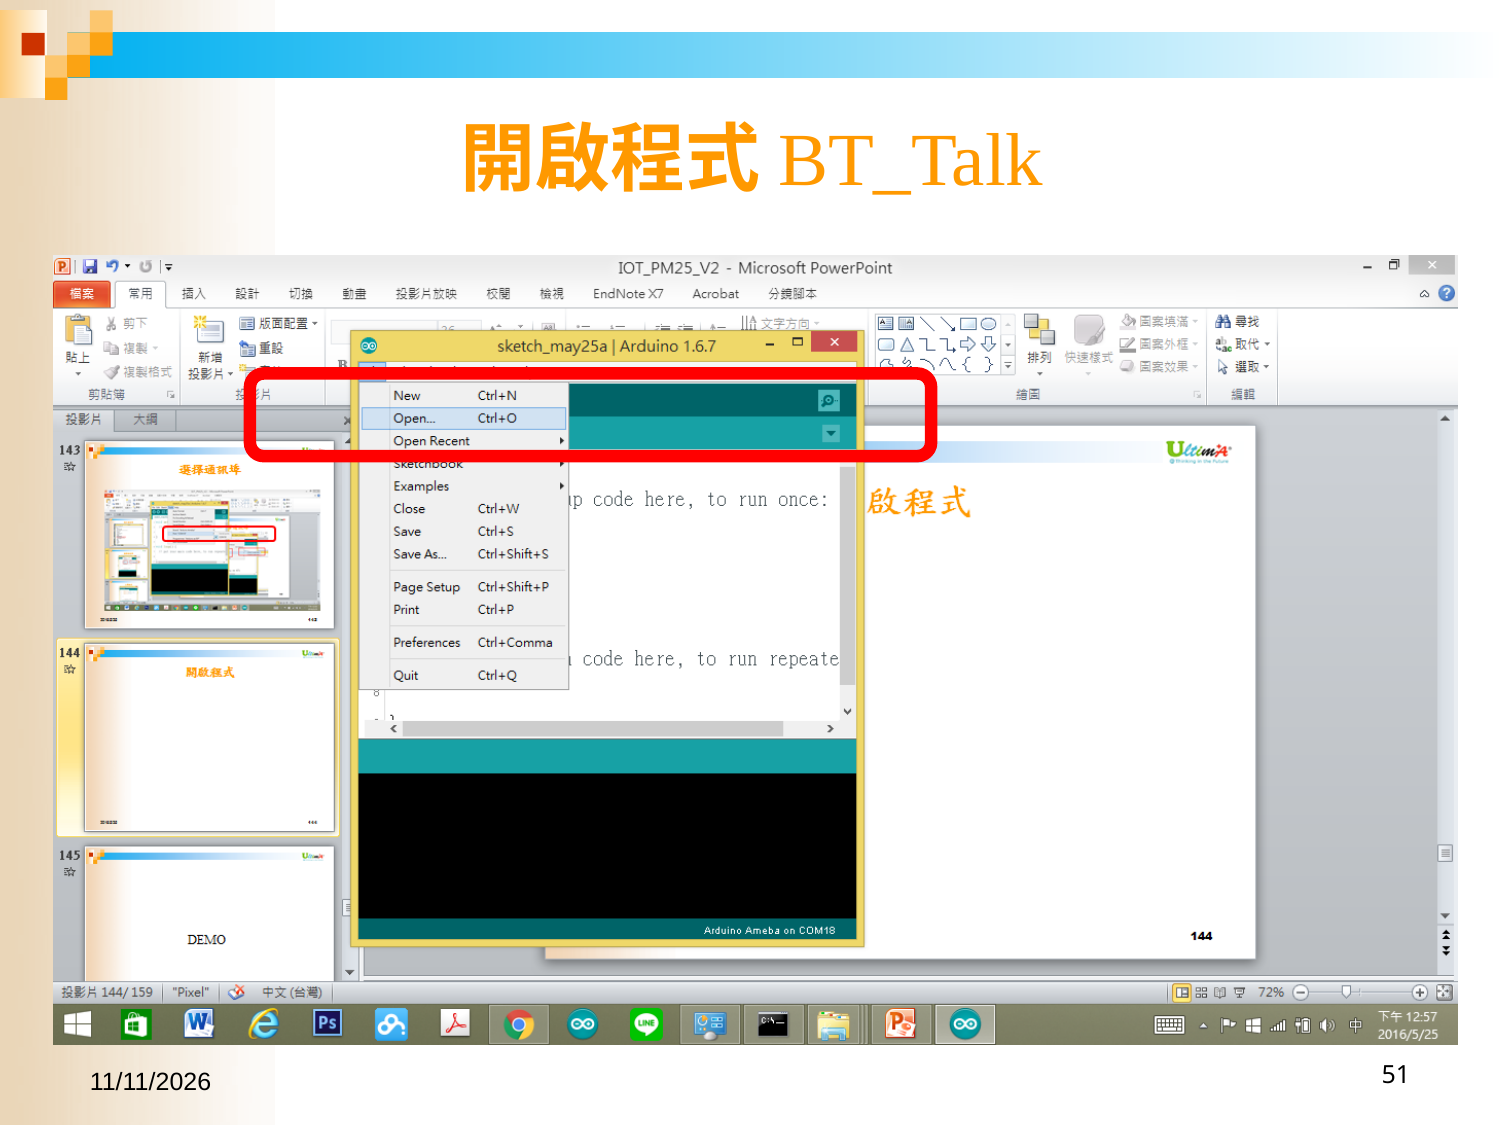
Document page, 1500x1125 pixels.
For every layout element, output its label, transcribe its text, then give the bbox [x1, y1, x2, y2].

text_box 51 [1074, 1053, 1425, 1100]
title 開啟程式BT_Talk [76, 42, 1427, 253]
picture [52, 255, 1458, 1045]
text_box 2016/7/28 [75, 1053, 425, 1103]
